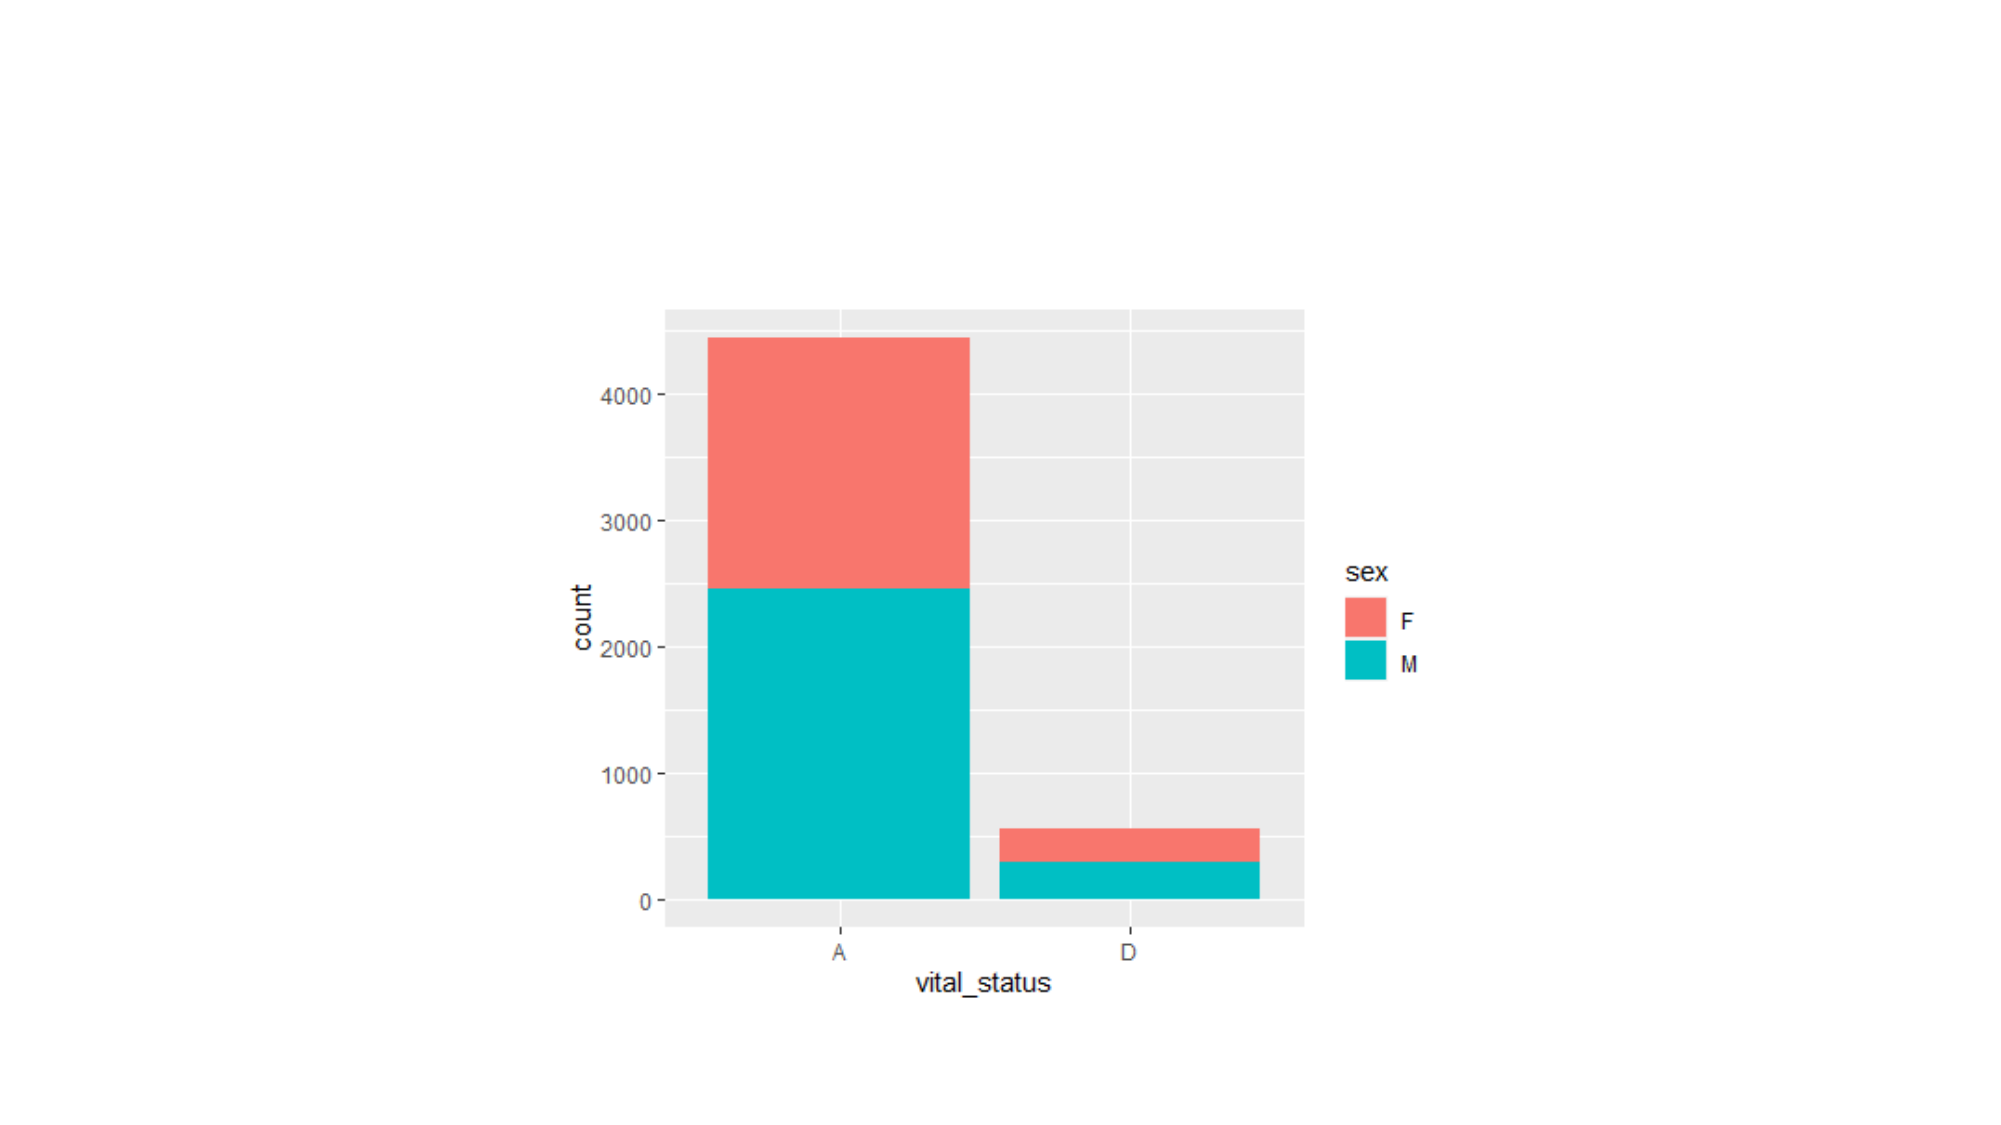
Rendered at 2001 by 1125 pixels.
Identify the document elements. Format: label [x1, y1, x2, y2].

picture [554, 297, 1446, 1011]
